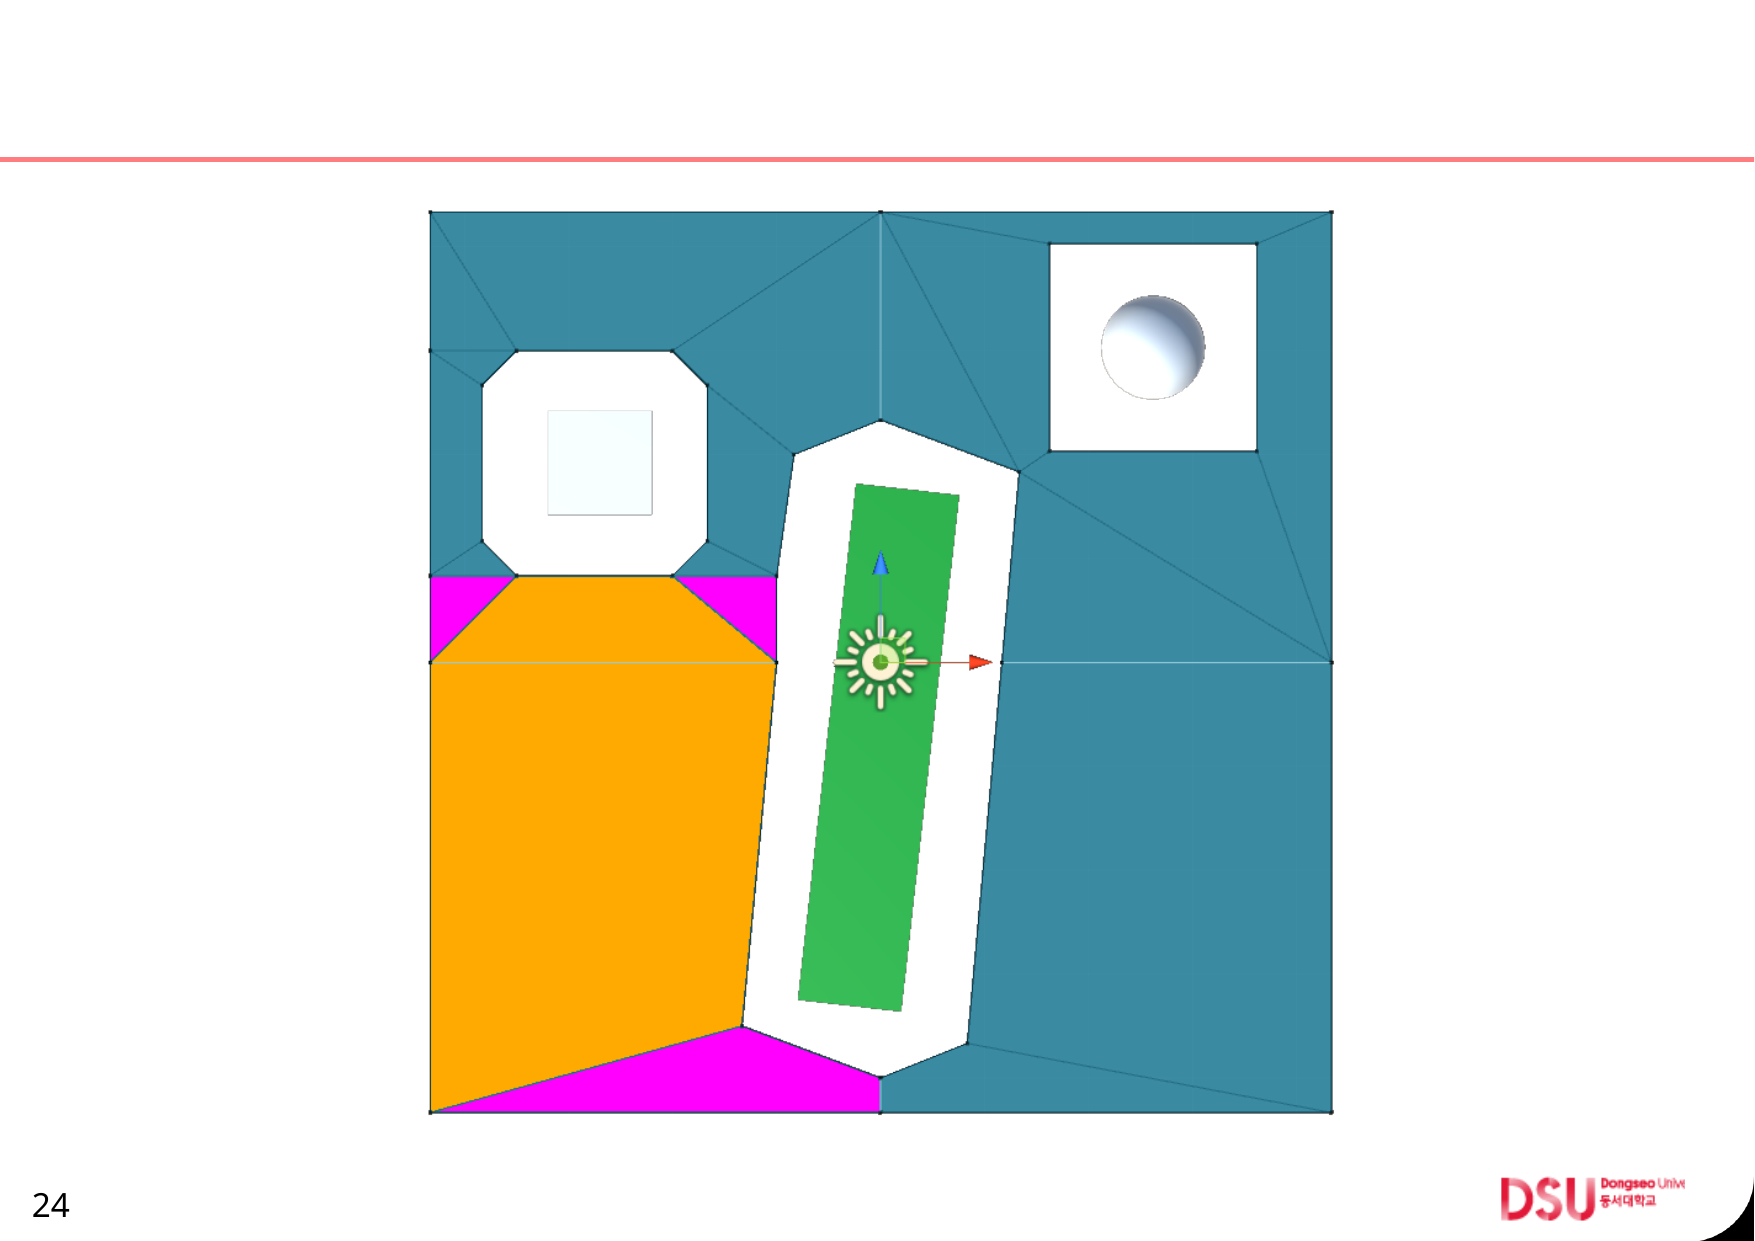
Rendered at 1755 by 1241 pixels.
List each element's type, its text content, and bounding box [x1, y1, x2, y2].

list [367, 171, 1387, 1153]
picture [1500, 1175, 1754, 1241]
slide_number 24 [14, 1175, 181, 1228]
